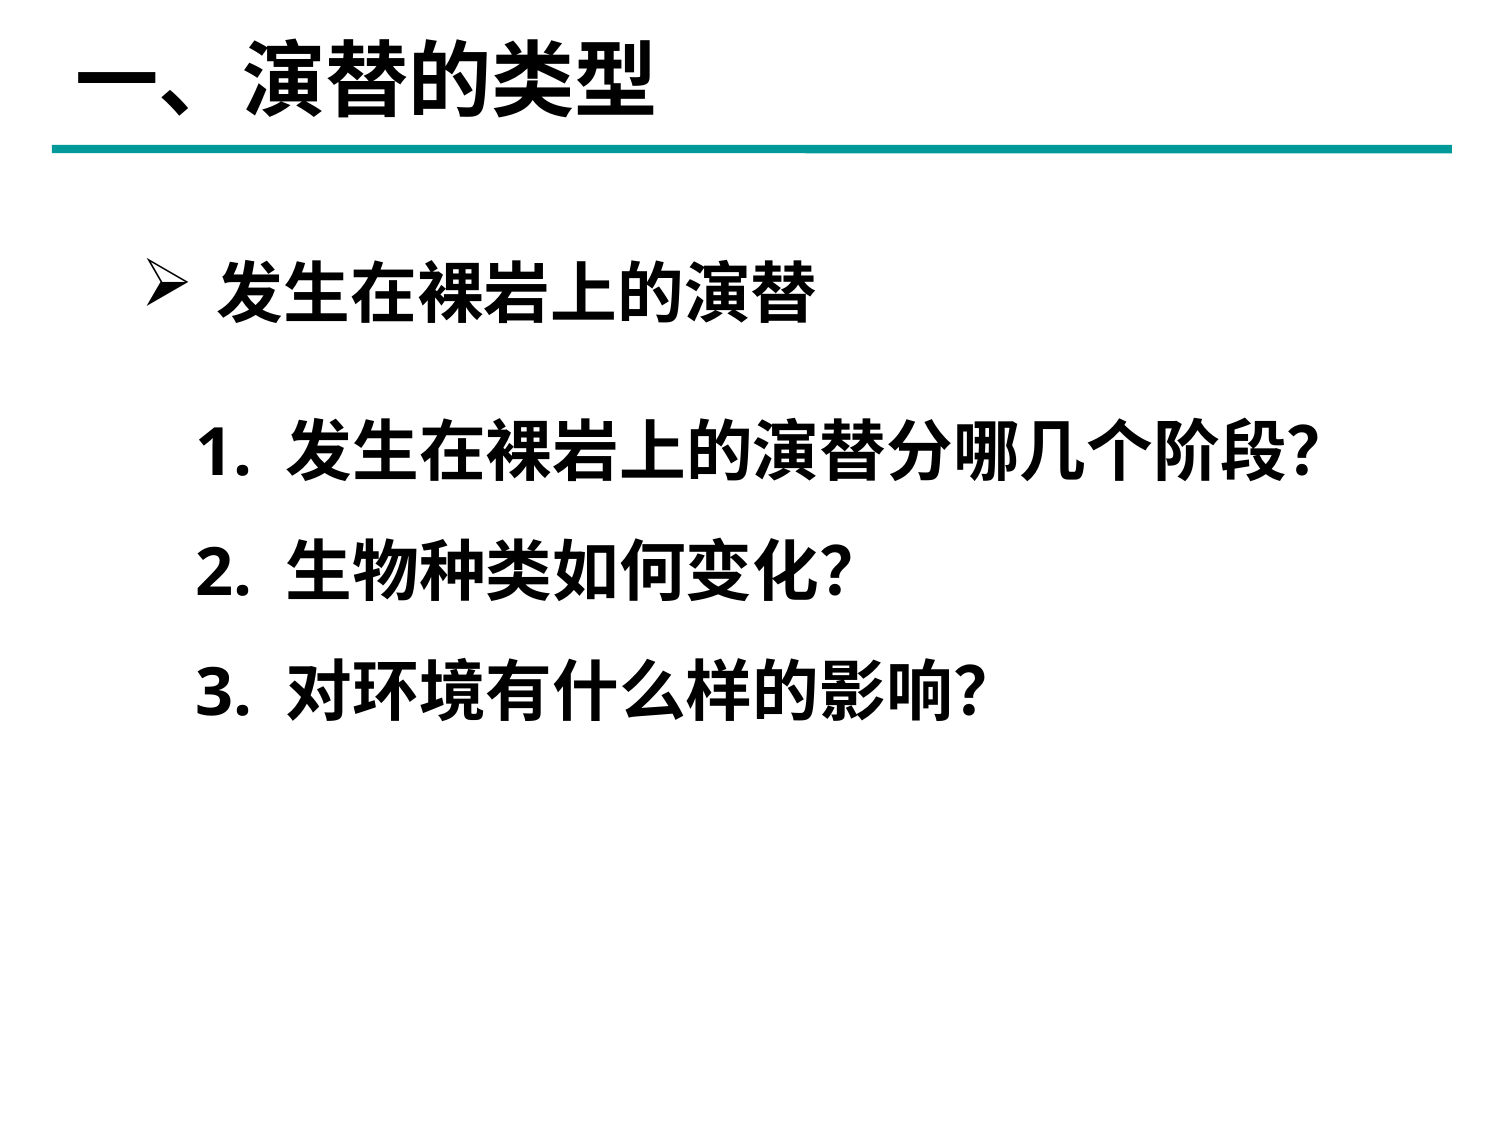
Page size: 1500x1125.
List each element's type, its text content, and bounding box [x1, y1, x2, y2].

title 一、演替的类型 [51, 30, 1452, 137]
text_box 1. 发生在裸岩上的演替分哪几个阶段？ 2. 生物种类如何变化？ 3. 对环境有什么样的影响？ [171, 361, 1400, 737]
text_box 发生在裸岩上的演替 [127, 243, 833, 339]
